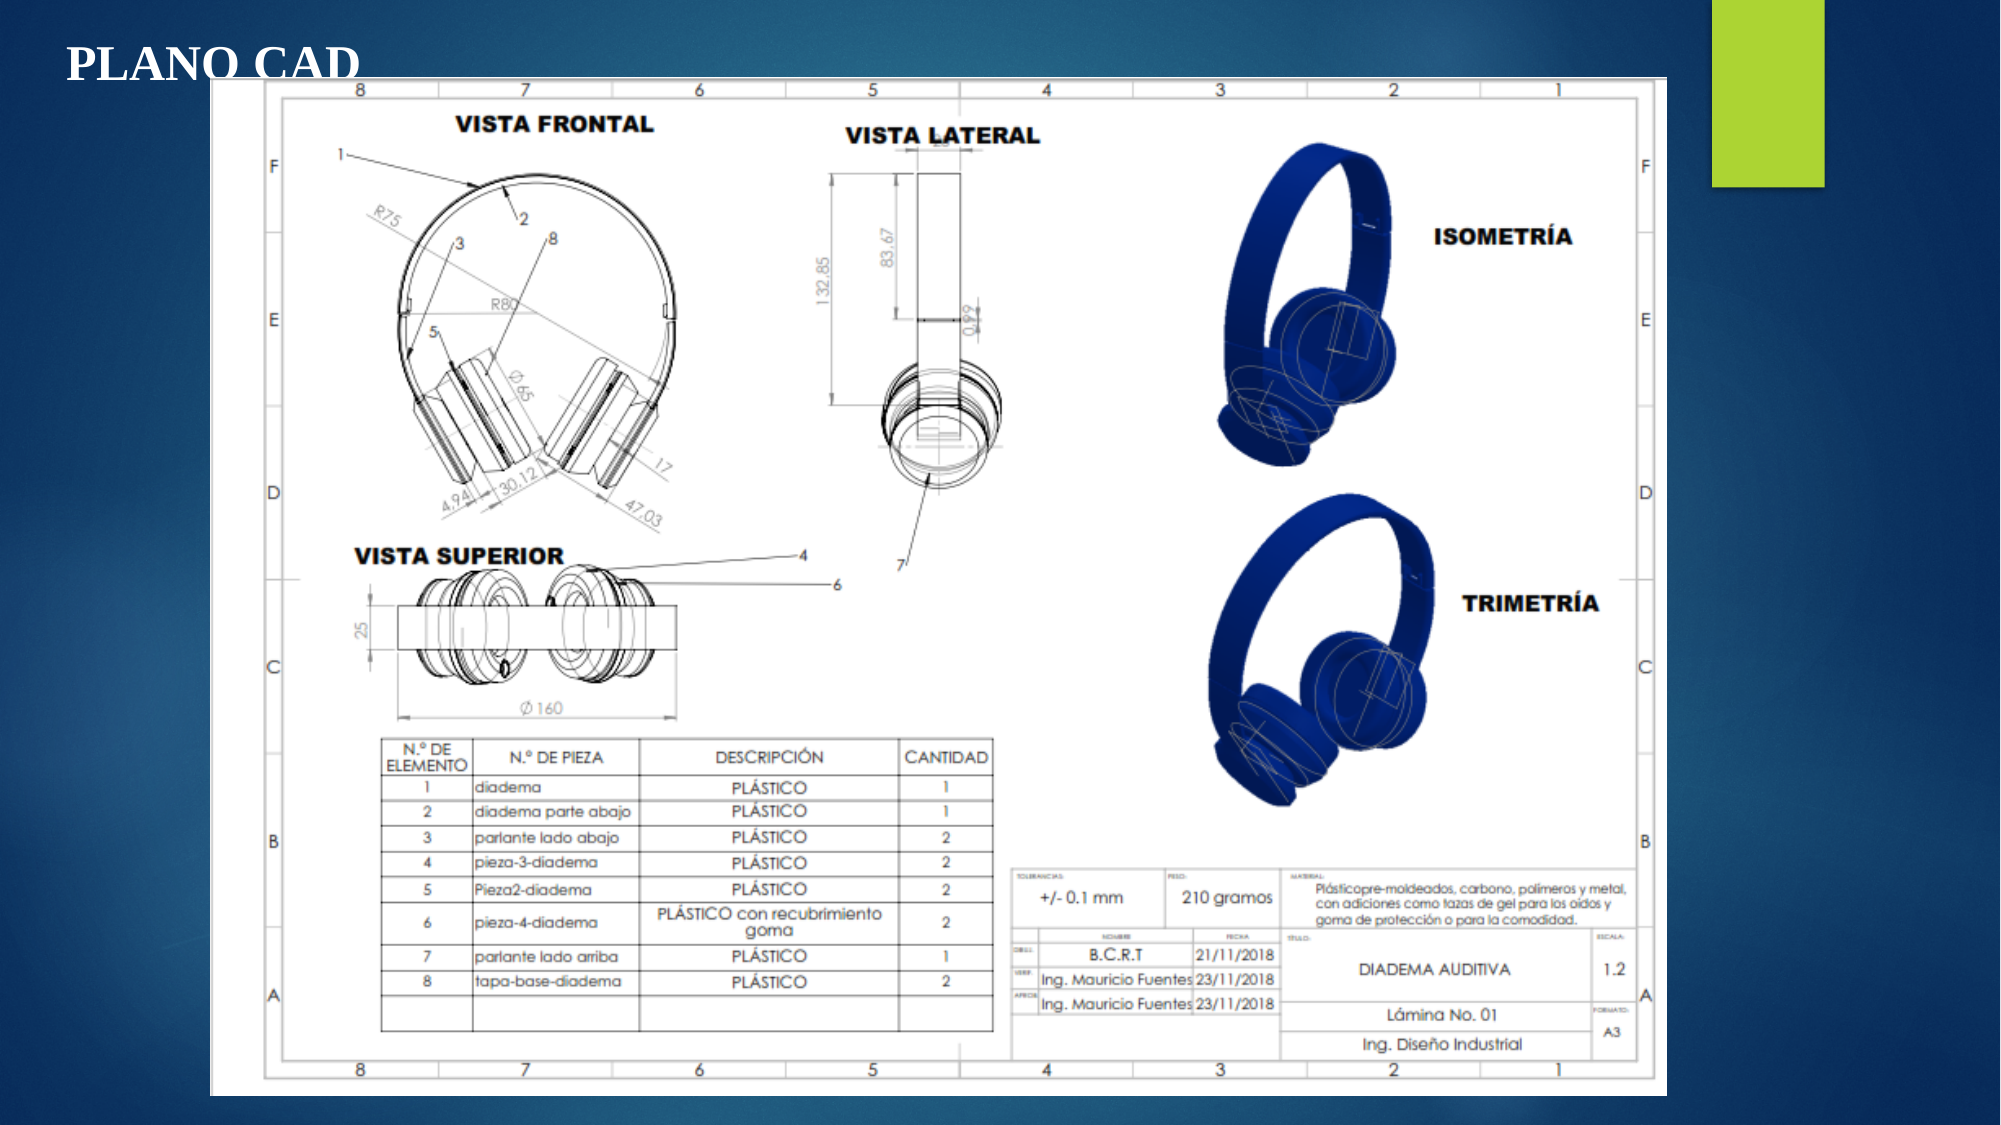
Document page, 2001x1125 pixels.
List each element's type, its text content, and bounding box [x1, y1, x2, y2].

text_box PLANO CAD [51, 0, 1721, 99]
picture [0, 77, 1667, 1125]
